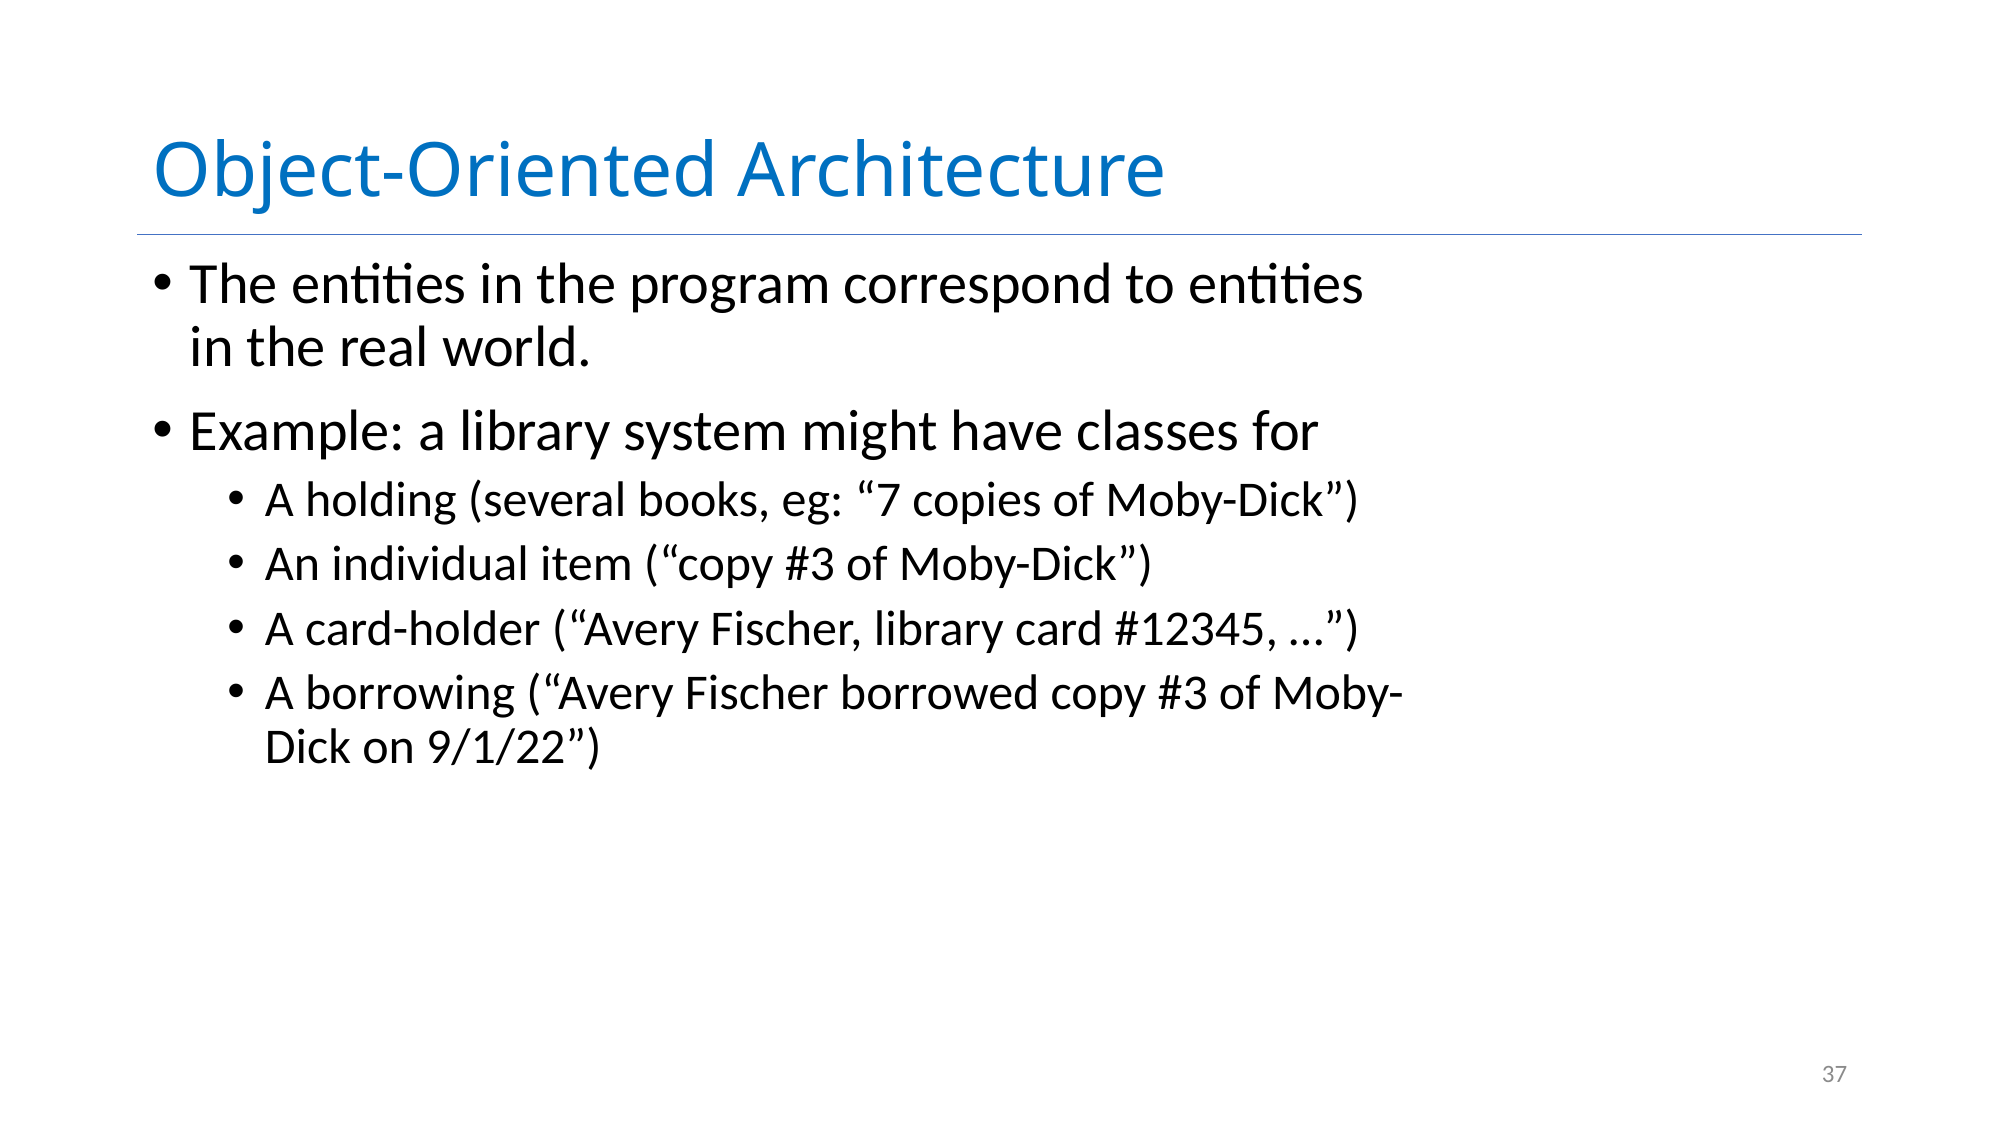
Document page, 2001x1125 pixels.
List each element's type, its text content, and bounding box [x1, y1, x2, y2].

title Object-Oriented Architecture [137, 3, 1863, 221]
list The entities in the program correspond to entities in the real world. Example: a library system might have classes for A holding (several books, eg: “7 copies of Moby-Dick”) An individual item (“copy #3 of Moby-Dick”) A card-holder (“Avery Fischer, library card #12345, …”) A borrowing (“Avery Fischer borrowed copy #3 of Moby-Dick on 9/1/22”) [137, 246, 1432, 960]
slide_number 37 [1412, 1042, 1863, 1103]
